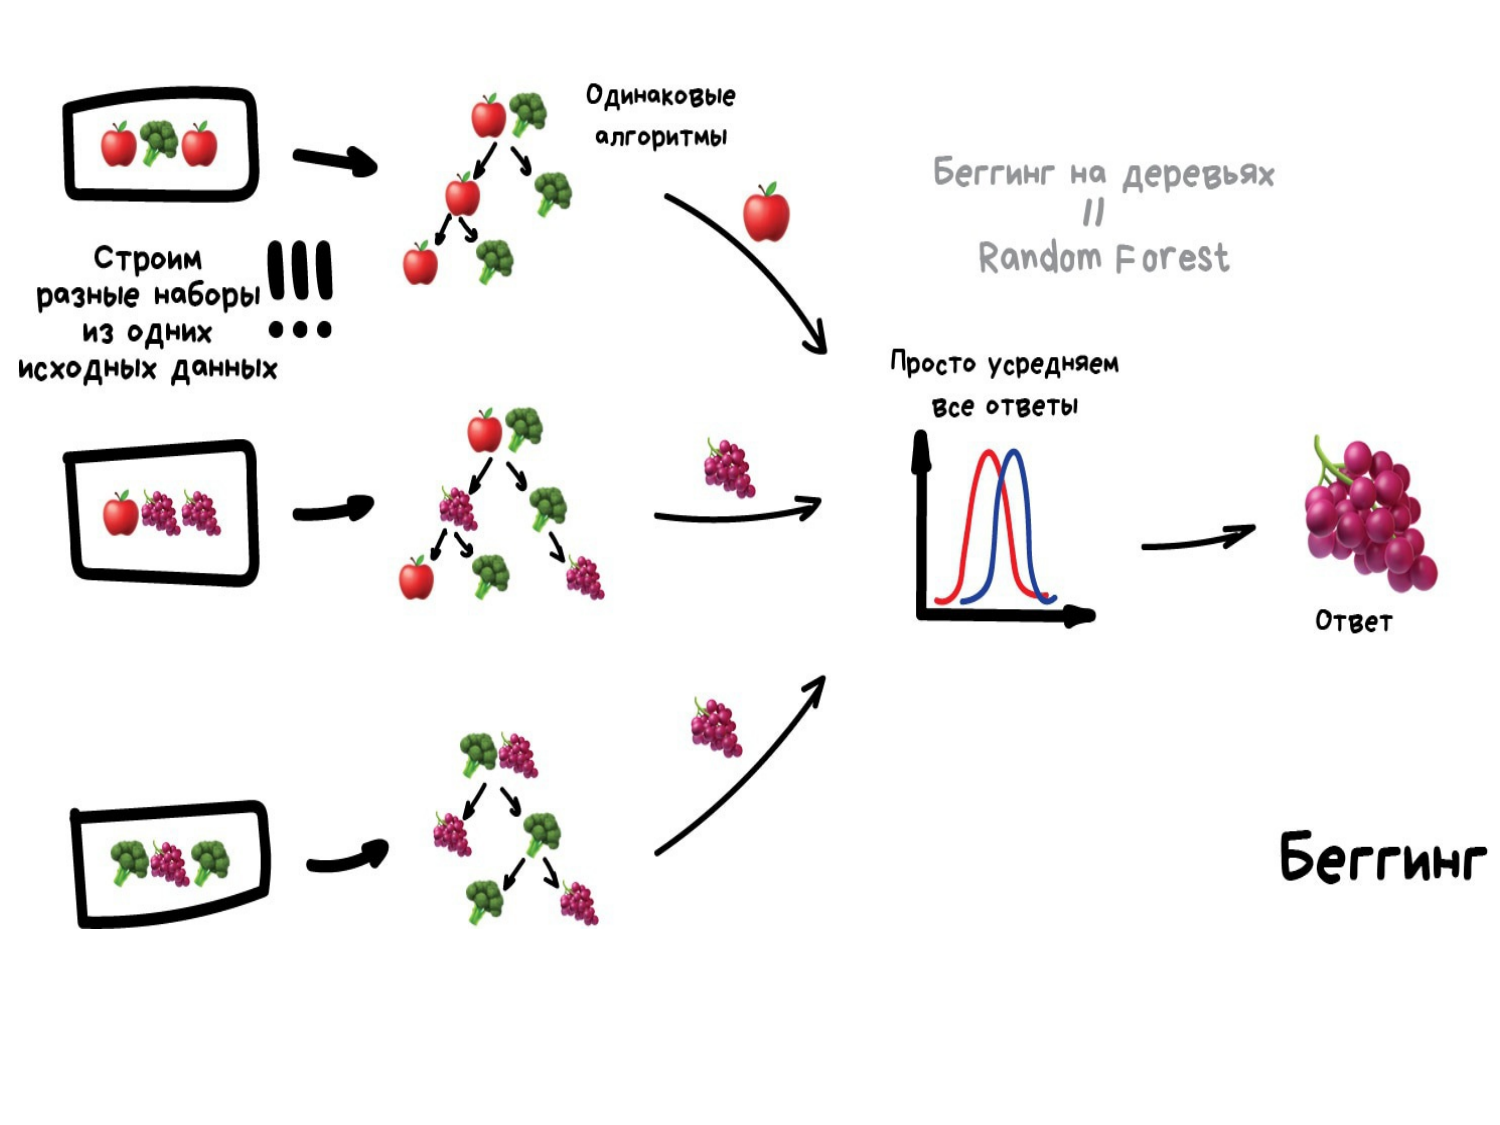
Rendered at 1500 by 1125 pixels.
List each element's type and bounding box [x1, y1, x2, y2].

picture [17, 74, 1489, 929]
